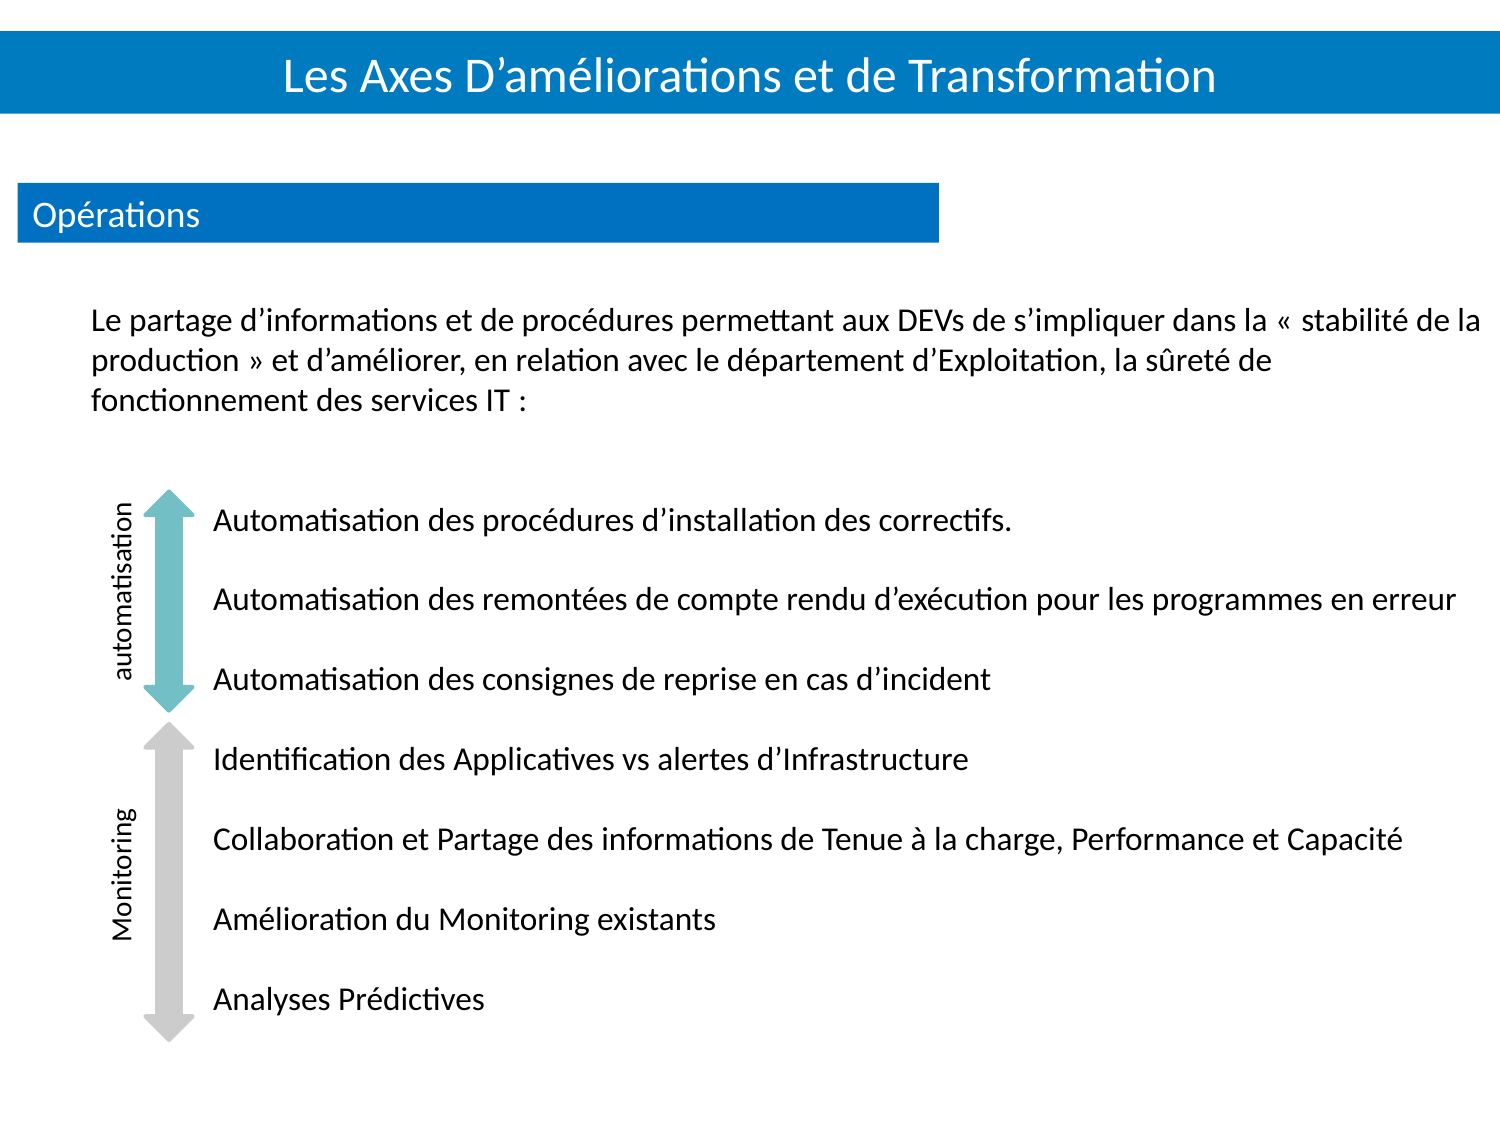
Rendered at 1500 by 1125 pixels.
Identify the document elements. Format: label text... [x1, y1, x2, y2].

text_box automatisation [94, 468, 145, 717]
text_box Monitoring [94, 751, 145, 1000]
text_box Le partage d’informations et de procédures permettant aux DEVs de s’impliquer dans la « stabilité de la production » et d’améliorer, en relation avec le département d’Exploitation, la sûreté de fonctionnement des services IT : Automatisation des procédures d’installation des correctifs. Automatisation des remontées de compte rendu d’exécution pour les programmes en erreur Automatisation des consignes de reprise en cas d’incident Identification des Applicatives vs alertes d’Infrastructure Collaboration et Partage des informations de Tenue à la charge, Performance et Capacité Amélioration du Monitoring existants Analyses Prédictives [76, 290, 1500, 1025]
text_box Opérations [17, 182, 939, 243]
text_box [143, 721, 195, 1042]
title Les Axes D’améliorations et de Transformation [0, 30, 1500, 114]
text_box [145, 489, 195, 713]
